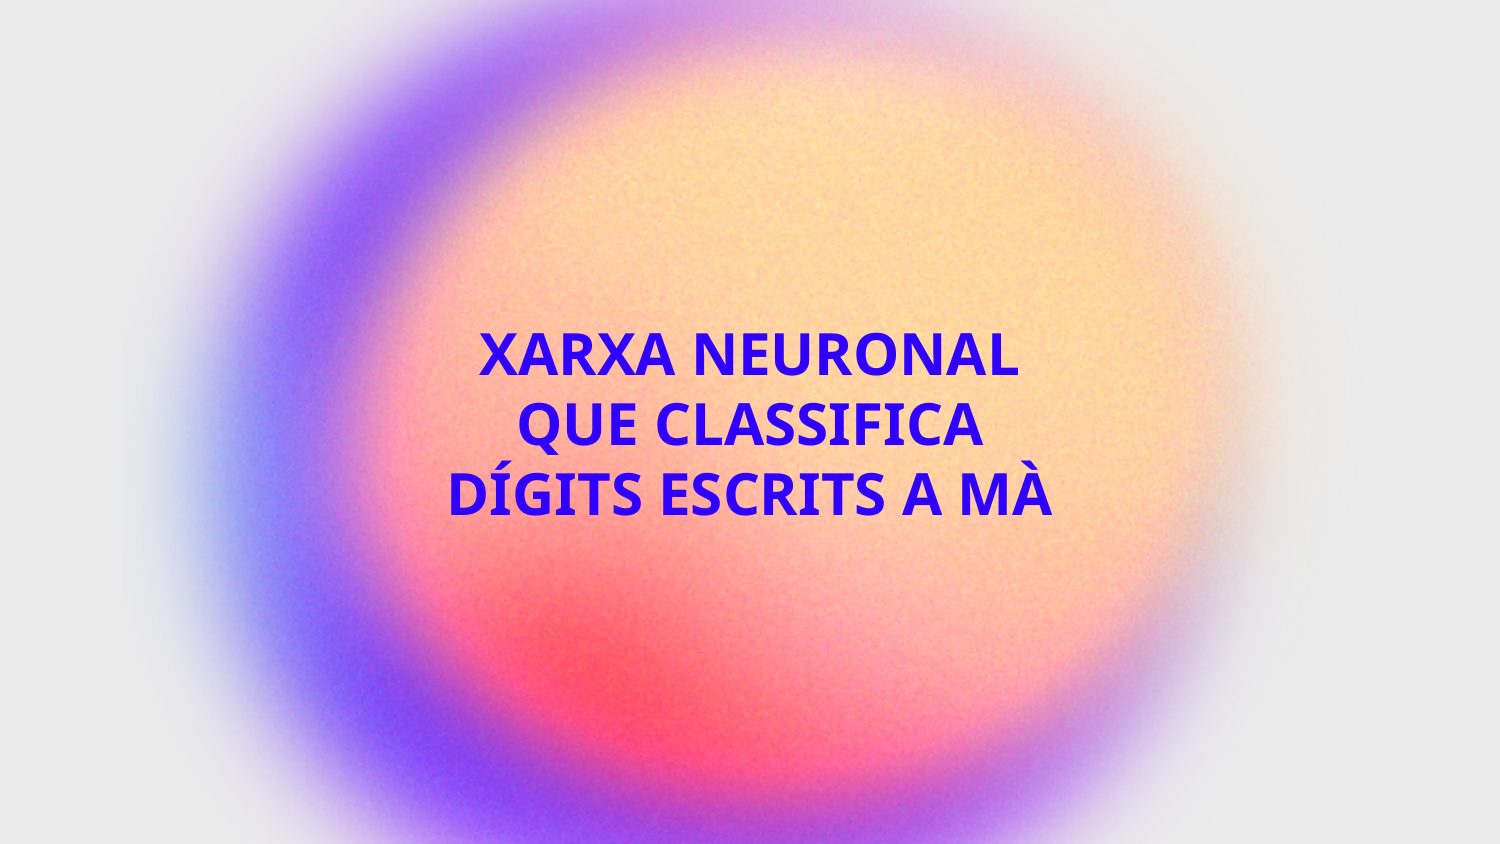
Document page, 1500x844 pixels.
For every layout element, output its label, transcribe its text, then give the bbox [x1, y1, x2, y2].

subtitle XARXA NEURONAL QUE CLASSIFICA DÍGITS ESCRITS A MÀ [398, 220, 1102, 624]
picture [122, 0, 1378, 844]
